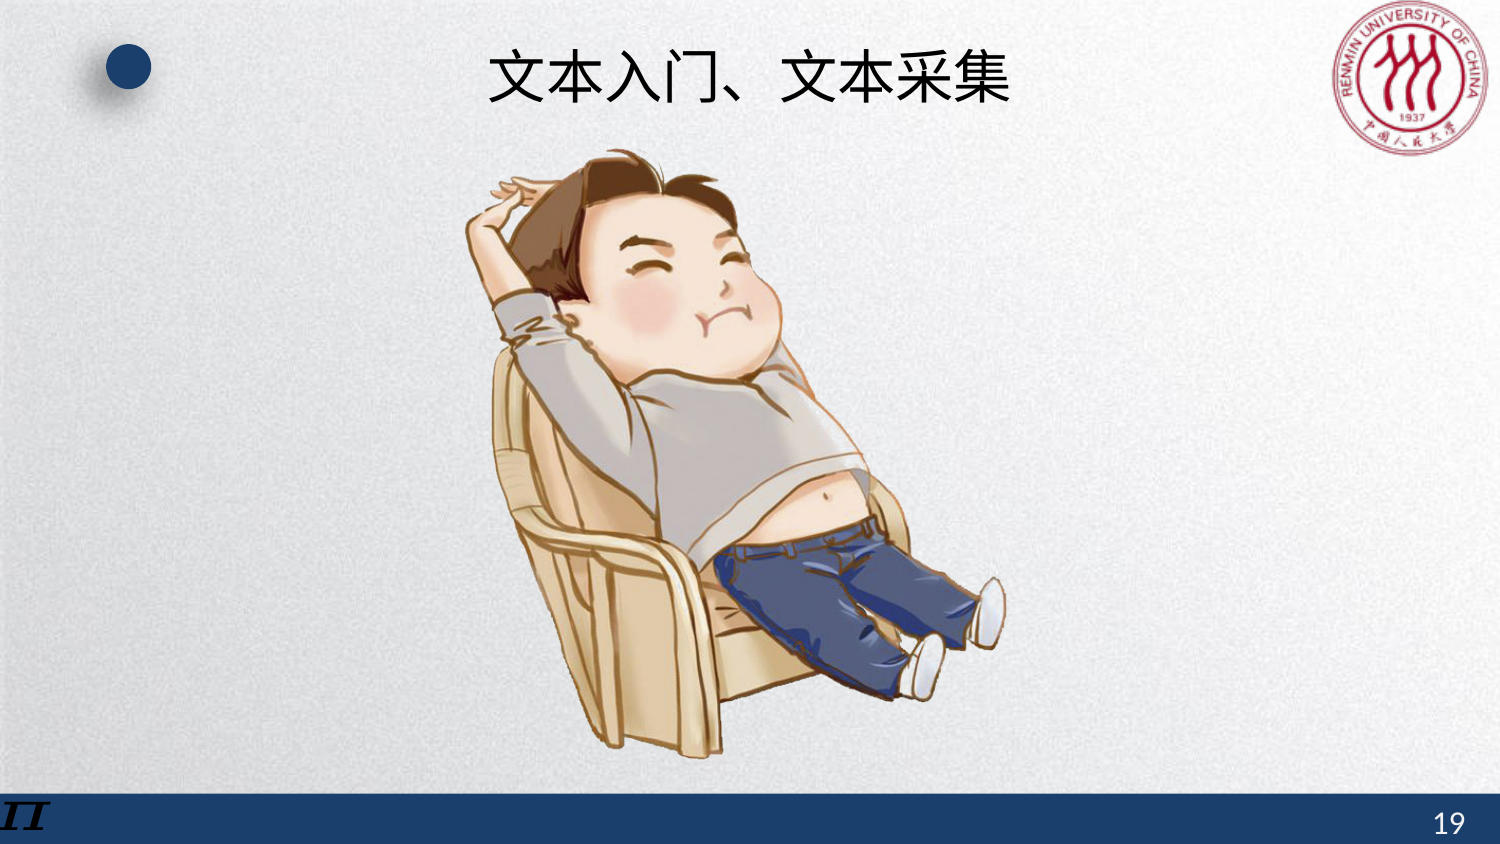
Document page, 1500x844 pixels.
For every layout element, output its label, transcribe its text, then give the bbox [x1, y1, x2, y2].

title 文本入门、文本采集 [75, 33, 1425, 116]
picture [0, 0, 1500, 793]
